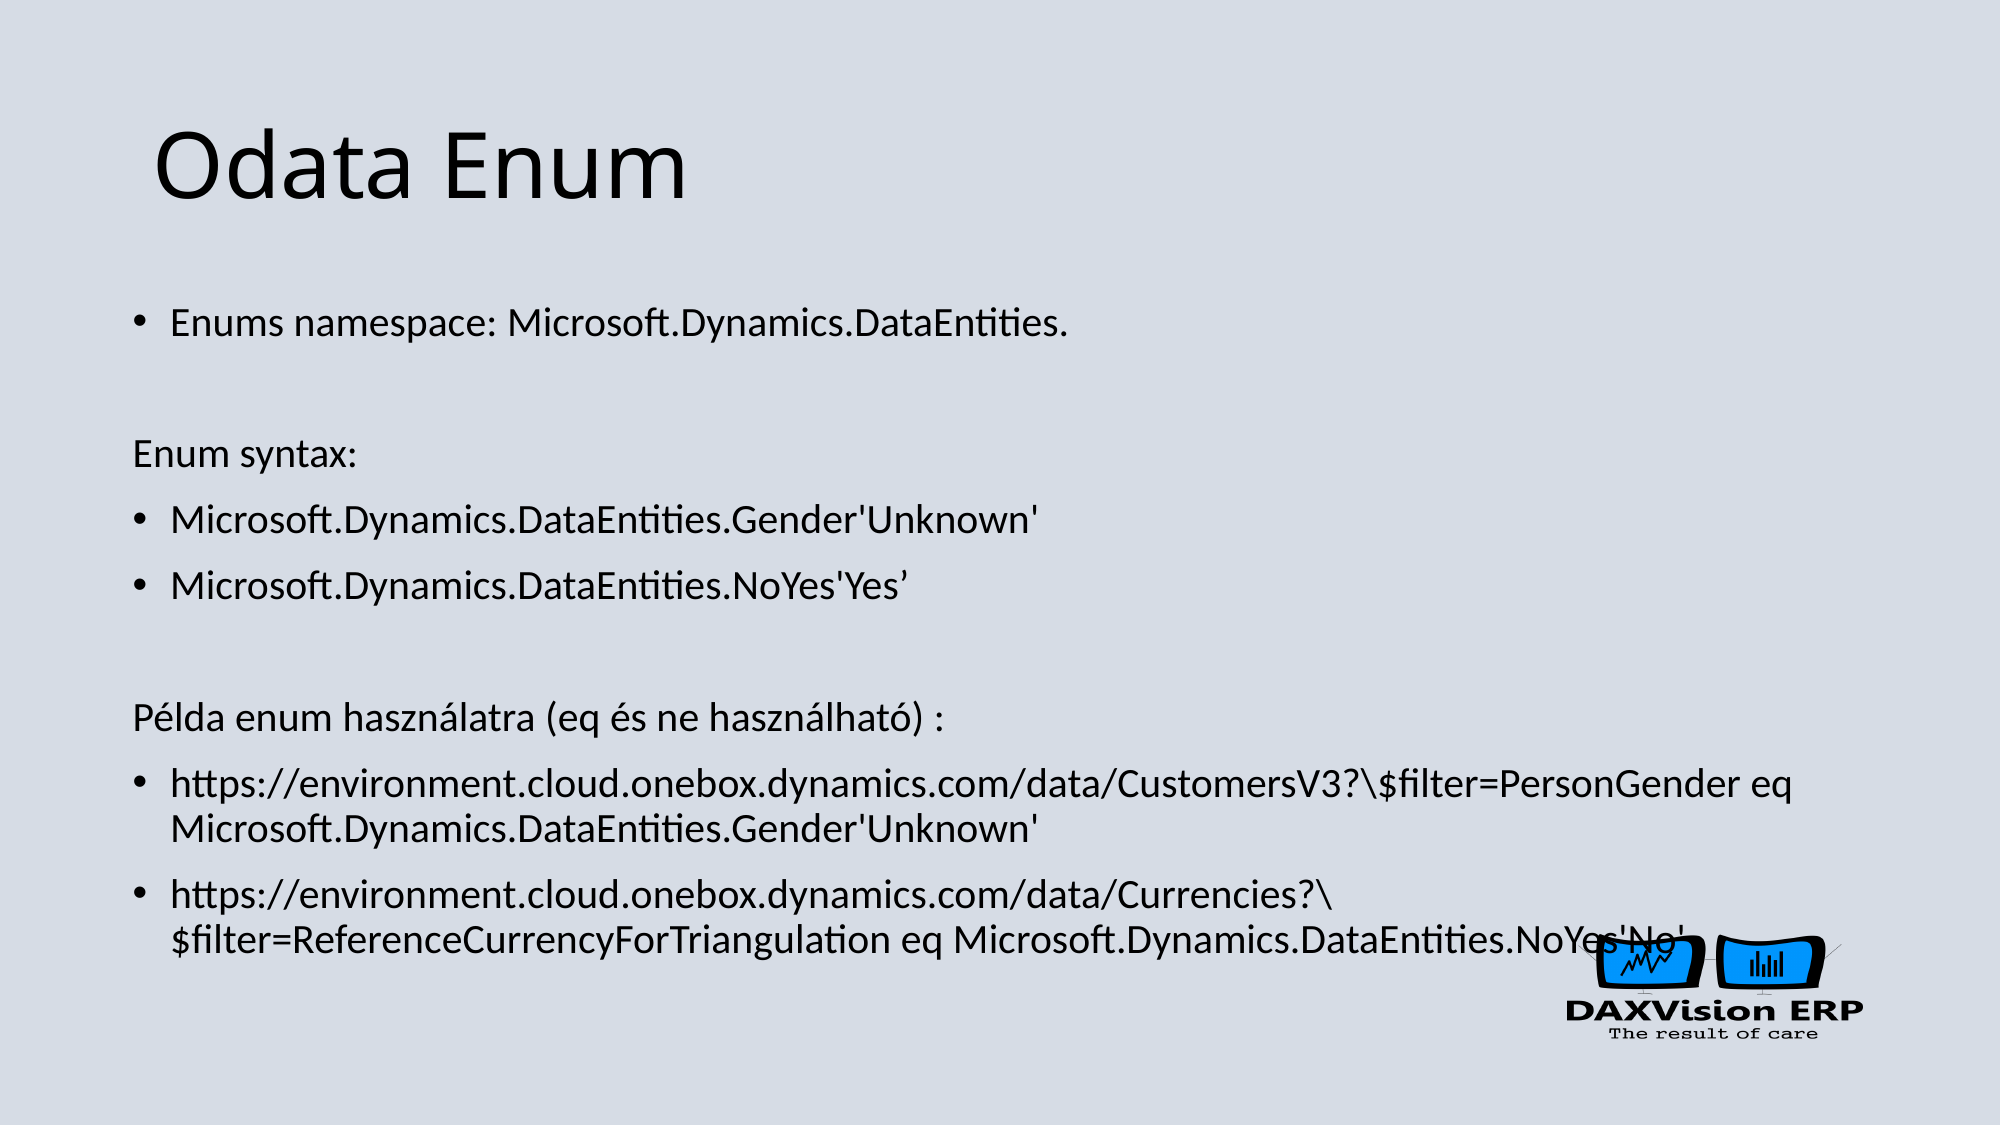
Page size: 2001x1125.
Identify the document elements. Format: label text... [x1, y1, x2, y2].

list Enums namespace: Microsoft.Dynamics.DataEntities. Enum syntax: Microsoft.Dynamics.DataEntities.Gender'Unknown' Microsoft.Dynamics.DataEntities.NoYes'Yes’ Példa enum használatra (eq és ne használható) : https://environment.cloud.onebox.dynamics.com/data/CustomersV3?\$filter=PersonGender eq Microsoft.Dynamics.DataEntities.Gender'Unknown' https://environment.cloud.onebox.dynamics.com/data/Currencies?\$filter=ReferenceCurrencyForTriangulation eq Microsoft.Dynamics.DataEntities.NoYes'No' [117, 292, 1955, 977]
title Odata Enum [137, 59, 1863, 278]
picture [1567, 977, 1863, 1103]
